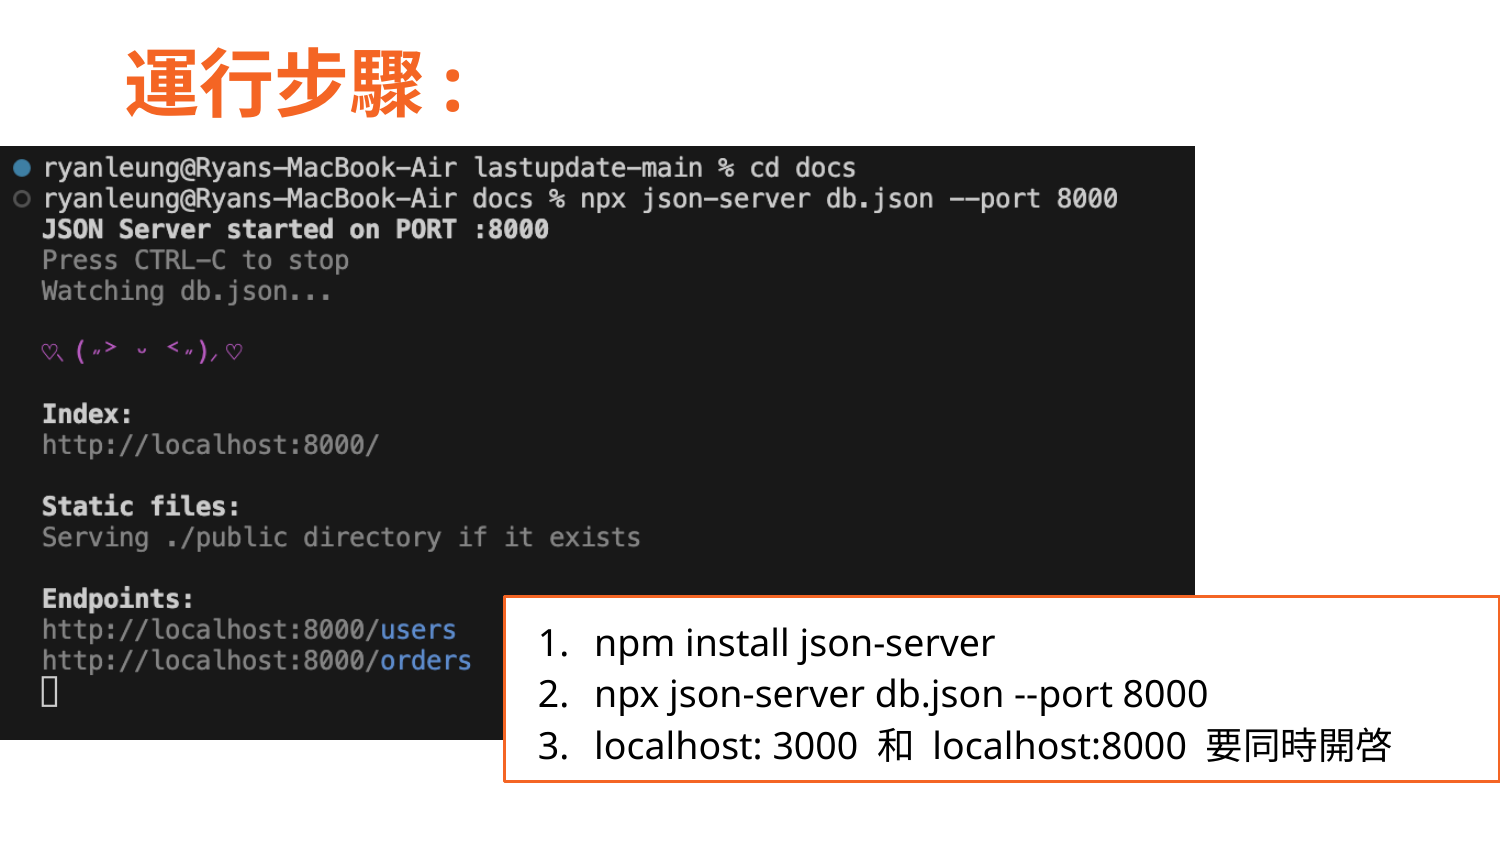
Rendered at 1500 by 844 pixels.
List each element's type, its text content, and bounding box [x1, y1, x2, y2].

text_box npm install json-server npx json-server db.json --port 8000 localhost: 3000 和 localhost:8000 要同時開啓 [504, 596, 1500, 782]
picture [0, 146, 1196, 741]
title 運行步驟: [68, 20, 520, 145]
